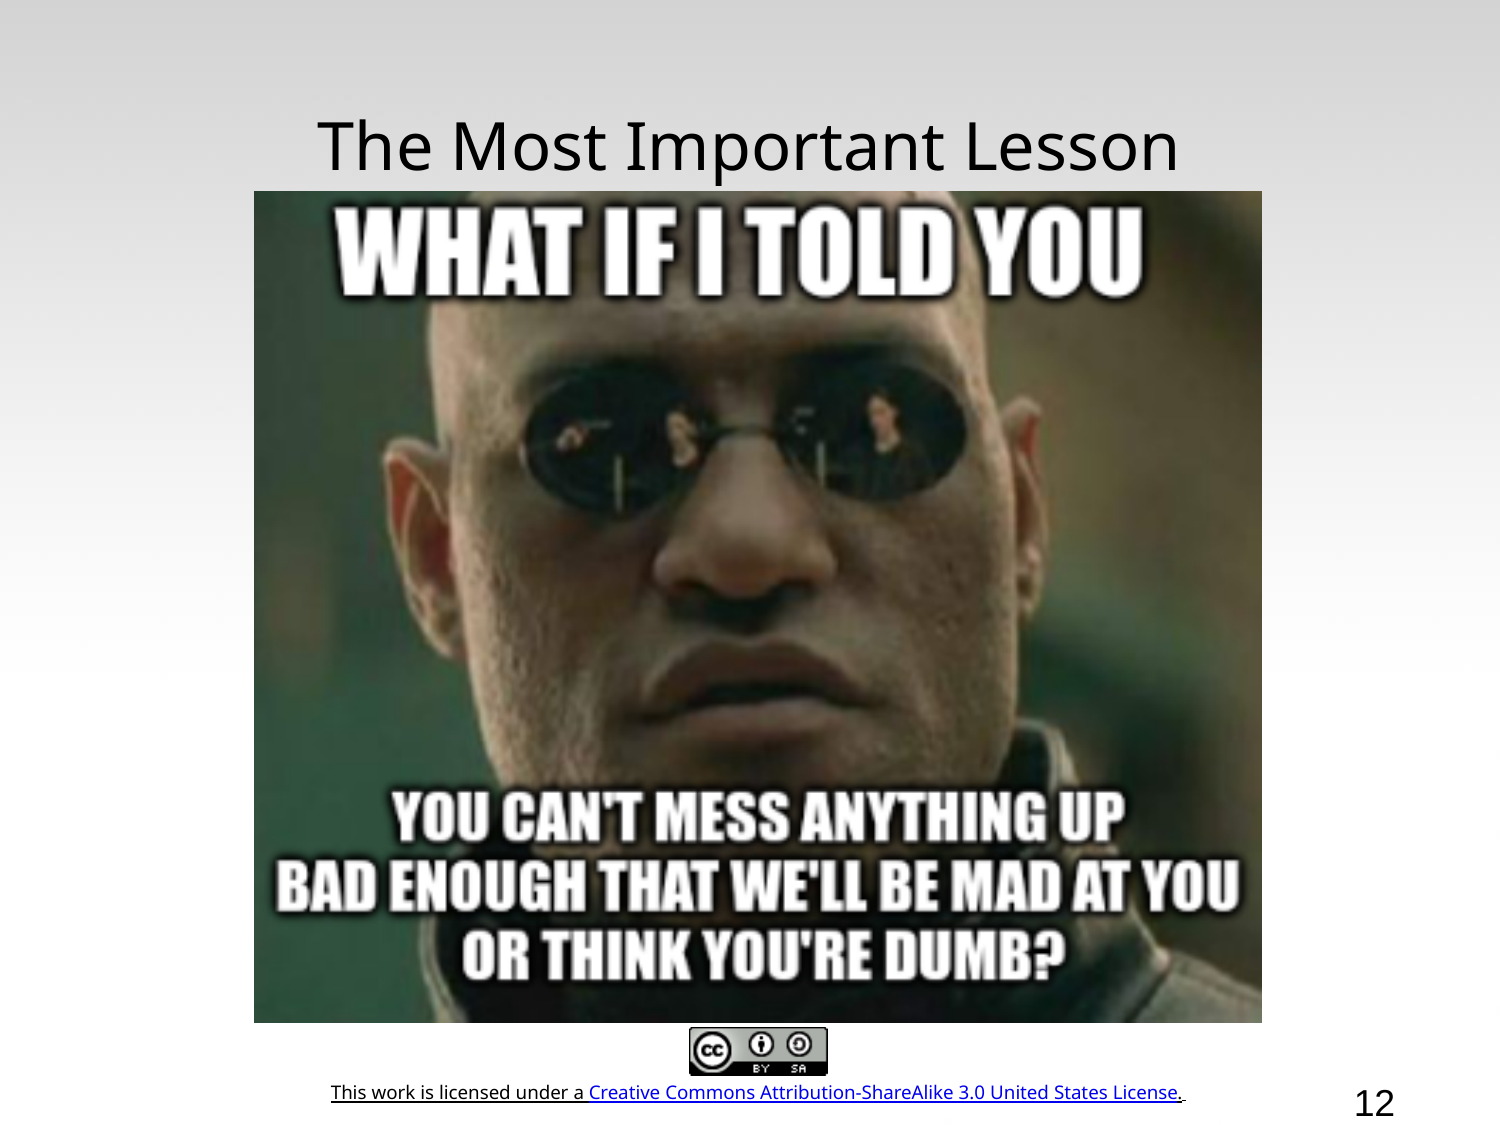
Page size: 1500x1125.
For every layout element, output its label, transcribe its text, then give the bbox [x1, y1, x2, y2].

title The Most Important Lesson [112, 49, 1388, 238]
picture [0, 0, 1500, 1125]
